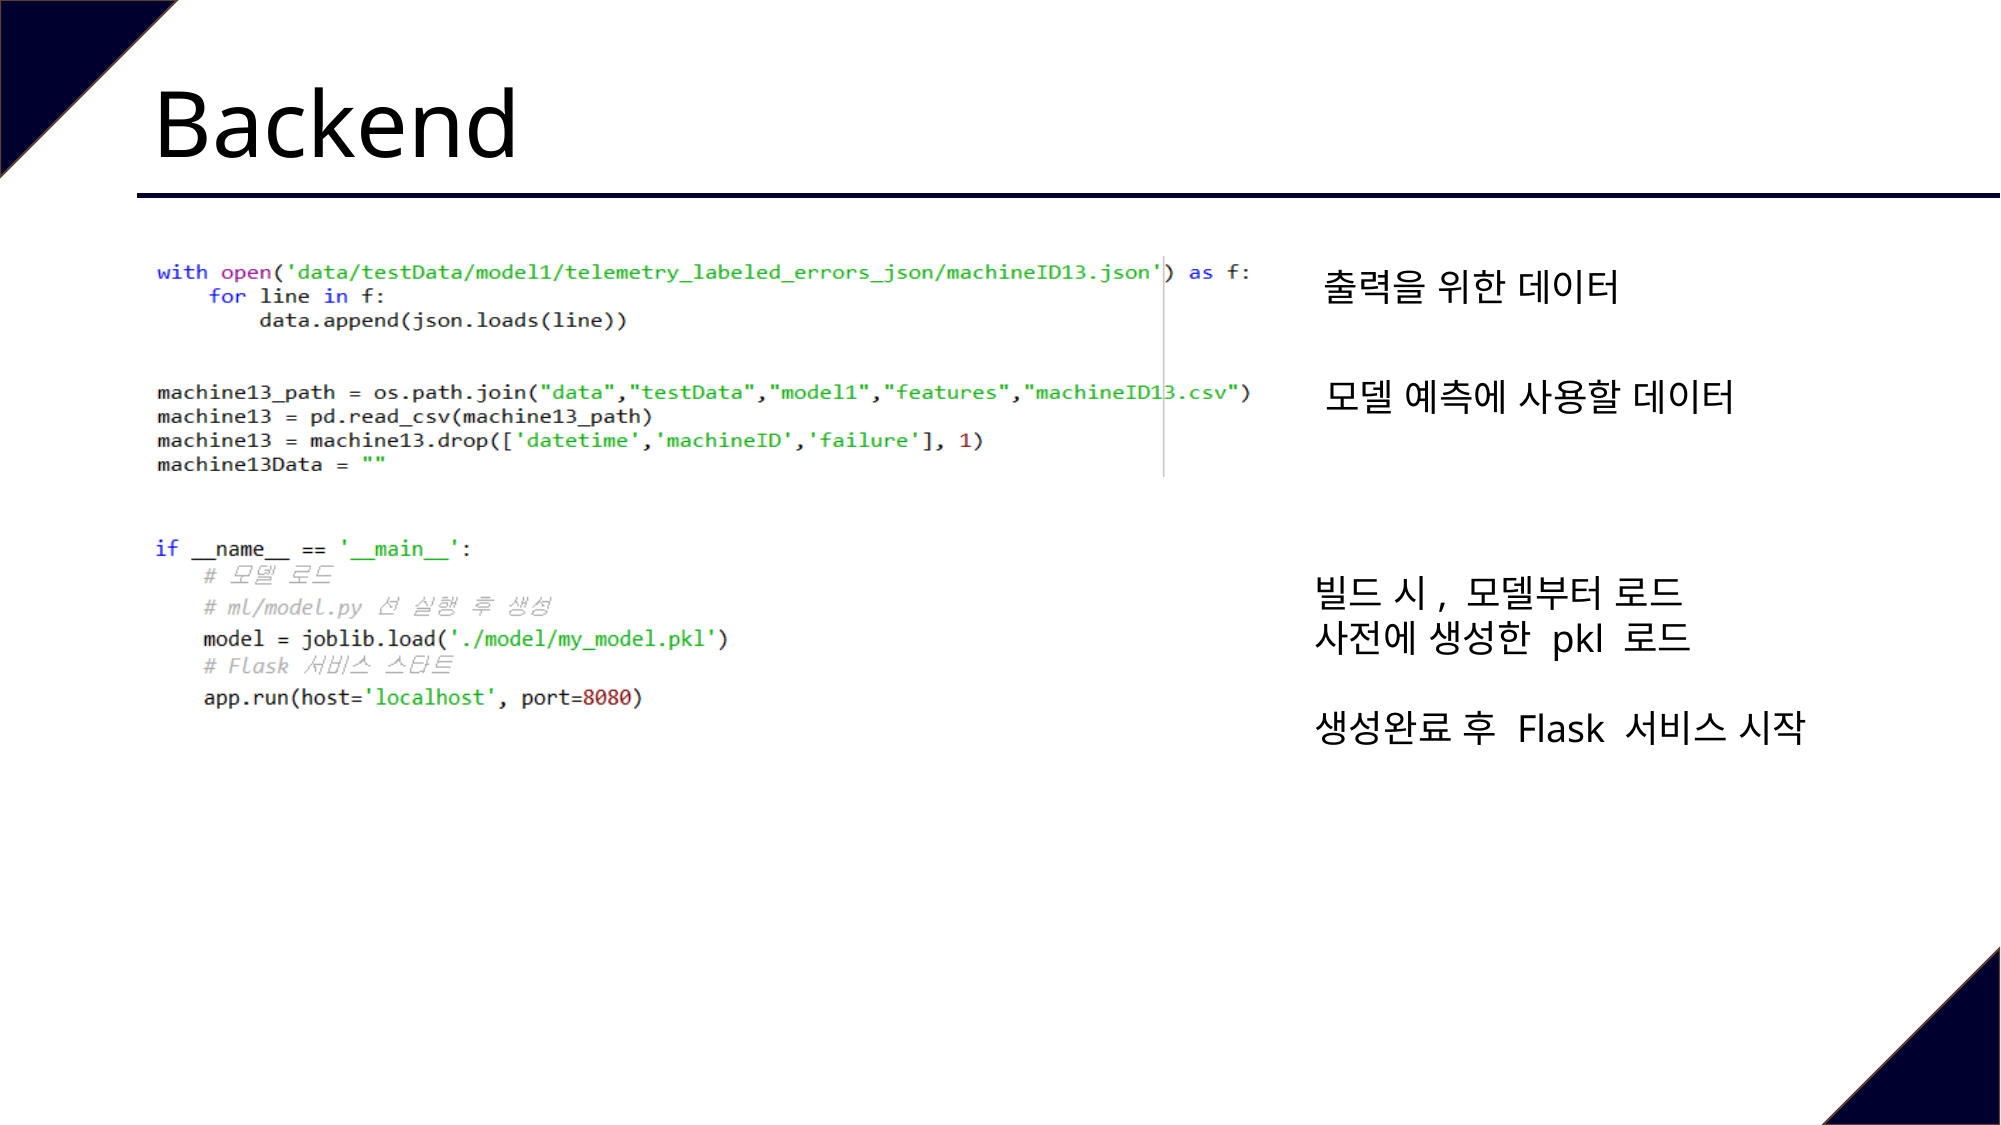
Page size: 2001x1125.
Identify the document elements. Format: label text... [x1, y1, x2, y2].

picture [152, 256, 1282, 477]
title Backend [137, 59, 2000, 196]
picture [152, 537, 735, 713]
text_box 빌드 시, 모델부터 로드 사전에 생성한 pkl 로드 생성완료 후 Flask 서비스 시작 [1299, 562, 1822, 758]
text_box 모델 예측에 사용할 데이터 [1310, 366, 1752, 427]
text_box 출력을 위한 데이터 [1309, 256, 1636, 317]
